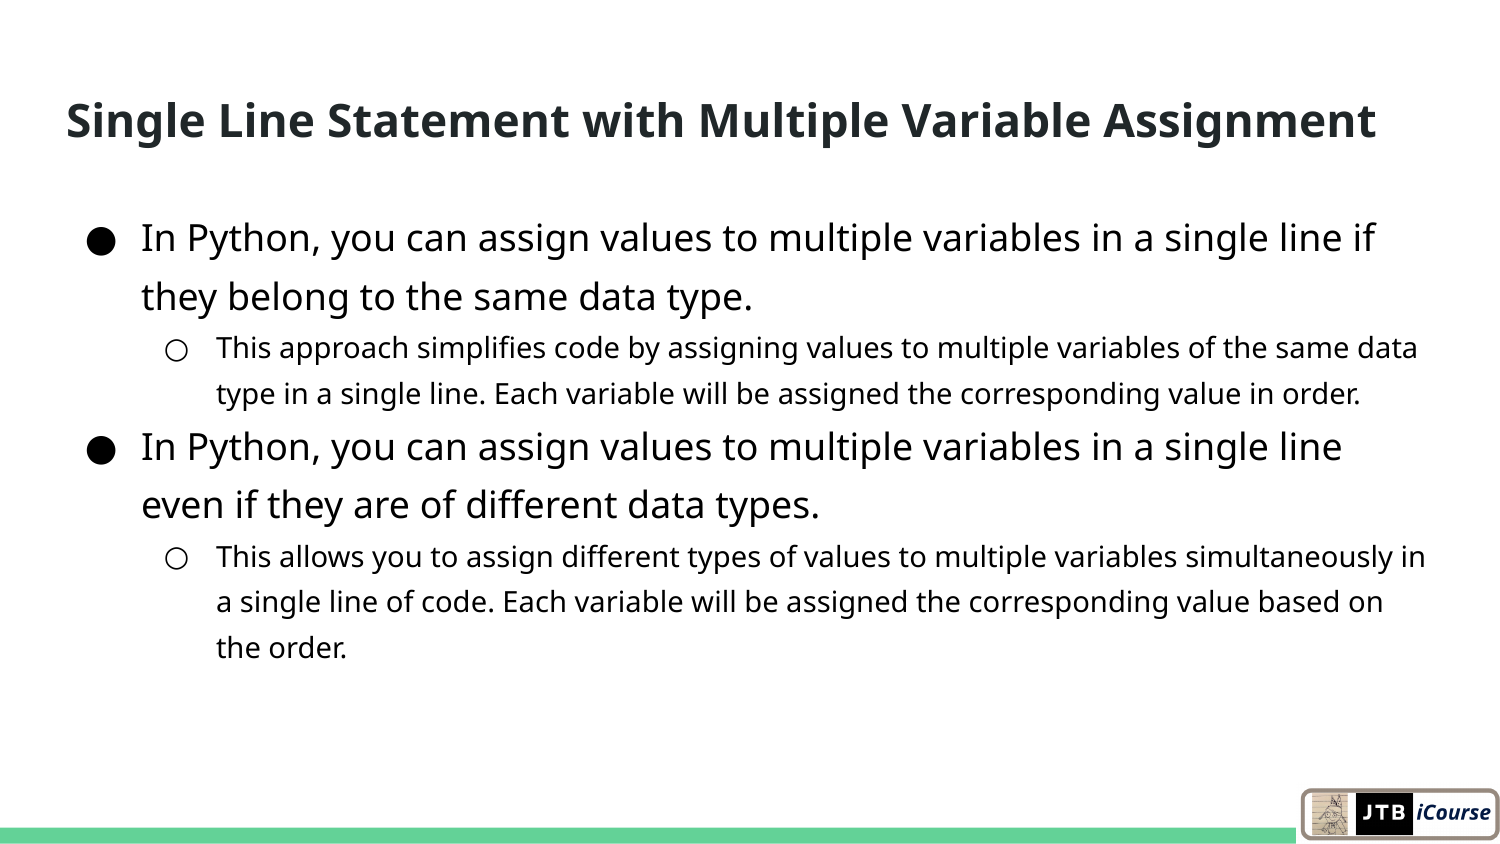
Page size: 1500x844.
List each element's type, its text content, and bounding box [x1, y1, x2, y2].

list In Python, you can assign values to multiple variables in a single line if they belong to the same data type. This approach simplifies code by assigning values to multiple variables of the same data type in a single line. Each variable will be assigned the corresponding value in order. In Python, you can assign values to multiple variables in a single line even if they are of different data types. This allows you to assign different types of values to multiple variables simultaneously in a single line of code. Each variable will be assigned the corresponding value based on the order. [51, 189, 1449, 750]
title Single Line Statement with Multiple Variable Assignment [51, 72, 1449, 167]
picture [1296, 782, 1500, 844]
